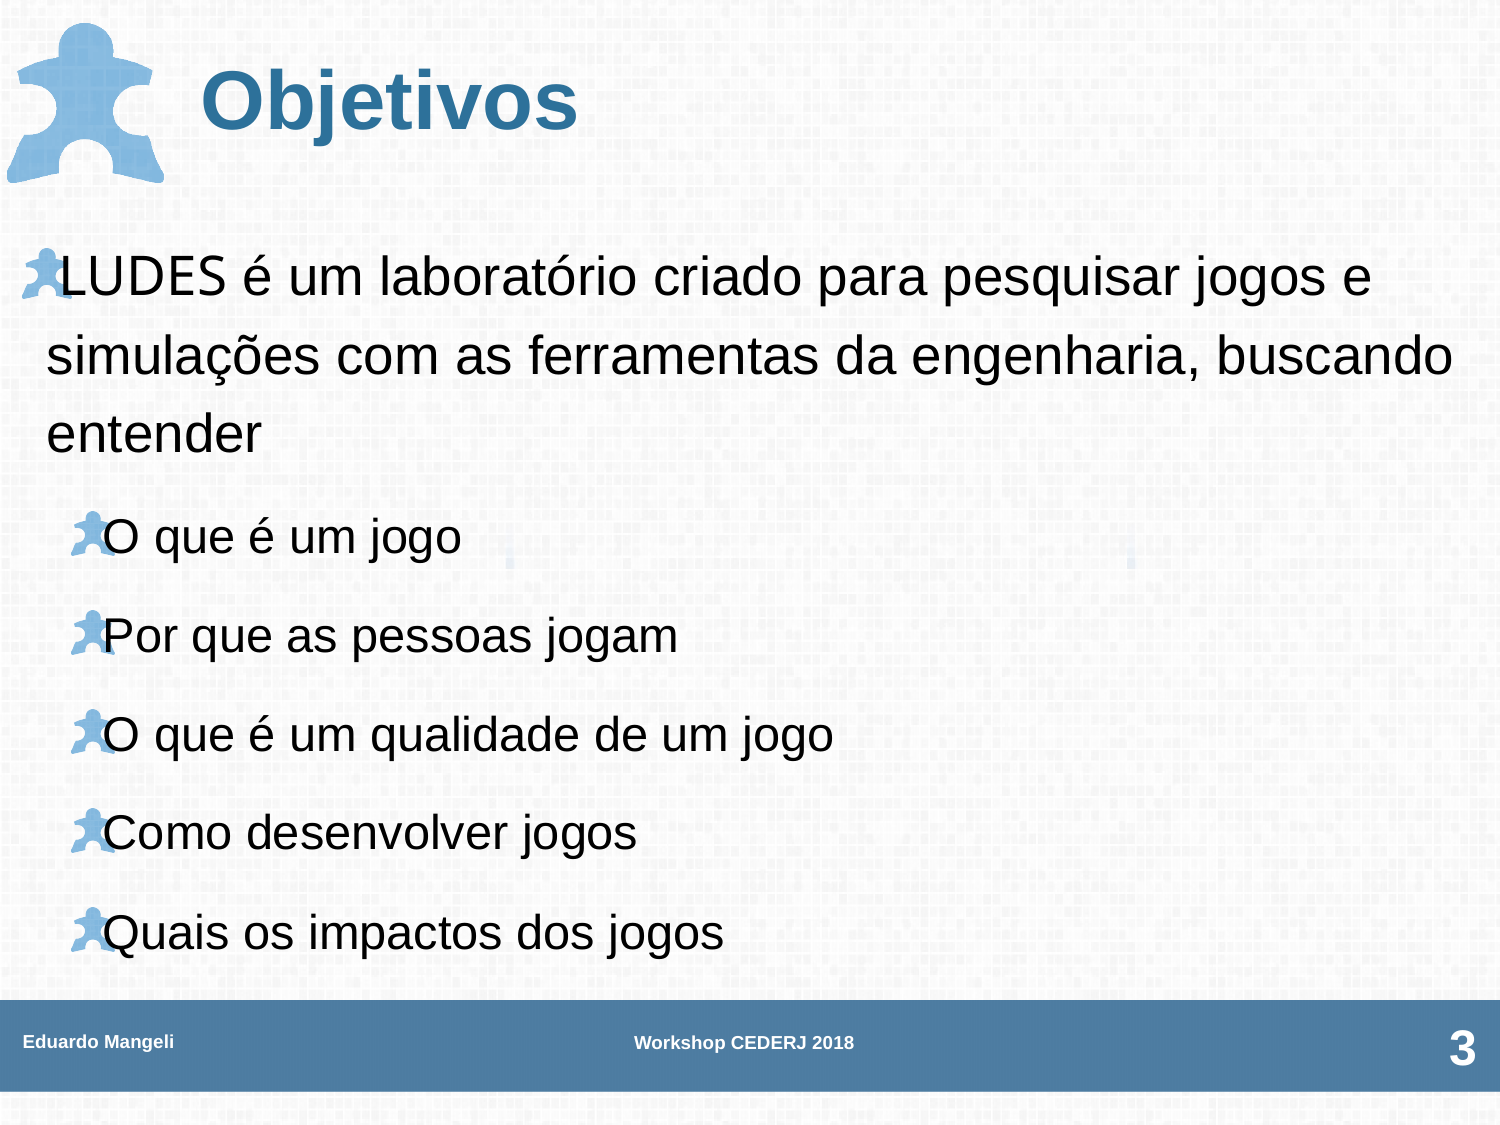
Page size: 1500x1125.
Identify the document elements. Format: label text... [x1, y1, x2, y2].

footer Workshop CEDERJ 2018 [526, 1018, 962, 1066]
slide_number Eduardo Mangeli [7, 1017, 203, 1066]
list LUDES é um laboratório criado para pesquisar jogos e simulações com as ferramentas da engenharia, buscando entender O que é um jogo Por que as pessoas jogam O que é um qualidade de um jogo Como desenvolver jogos Quais os impactos dos jogos [7, 220, 1481, 976]
picture [0, 0, 1500, 1125]
slide_number 3 [1297, 1021, 1492, 1069]
title Objetivos [185, 11, 1481, 195]
